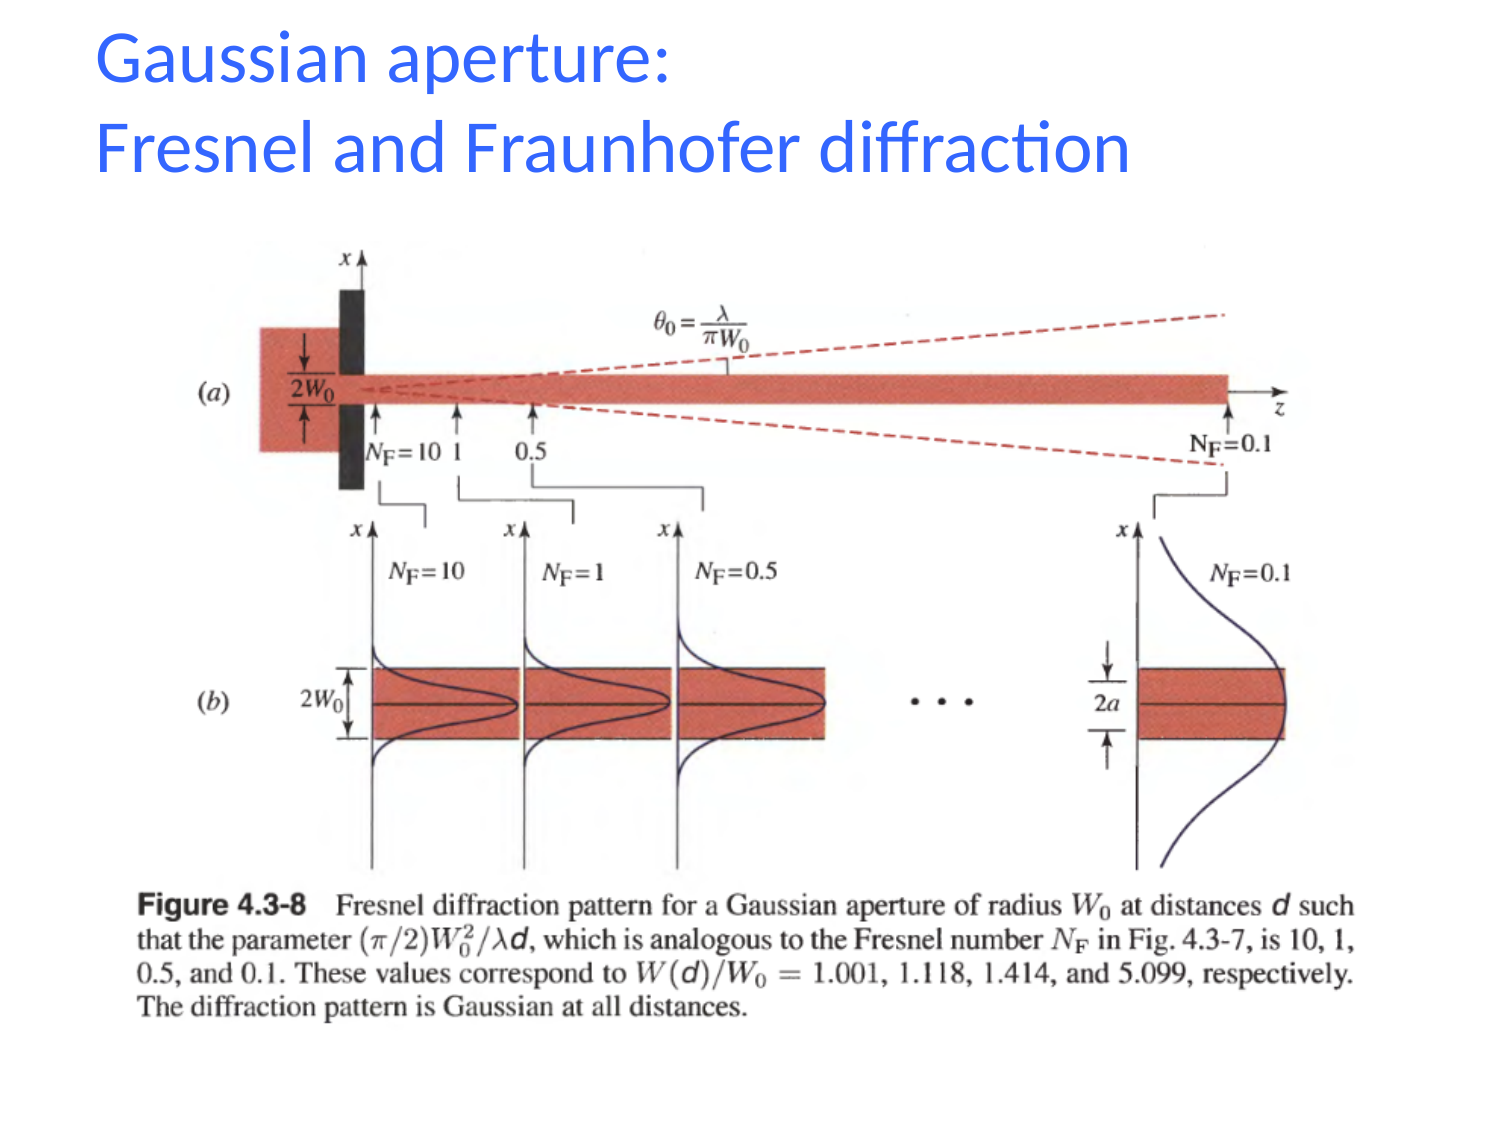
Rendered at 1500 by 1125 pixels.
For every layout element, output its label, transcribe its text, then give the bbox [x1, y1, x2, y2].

picture [121, 240, 1377, 1037]
text_box Gaussian aperture: Fresnel and Fraunhofer diffraction [80, 0, 1258, 196]
